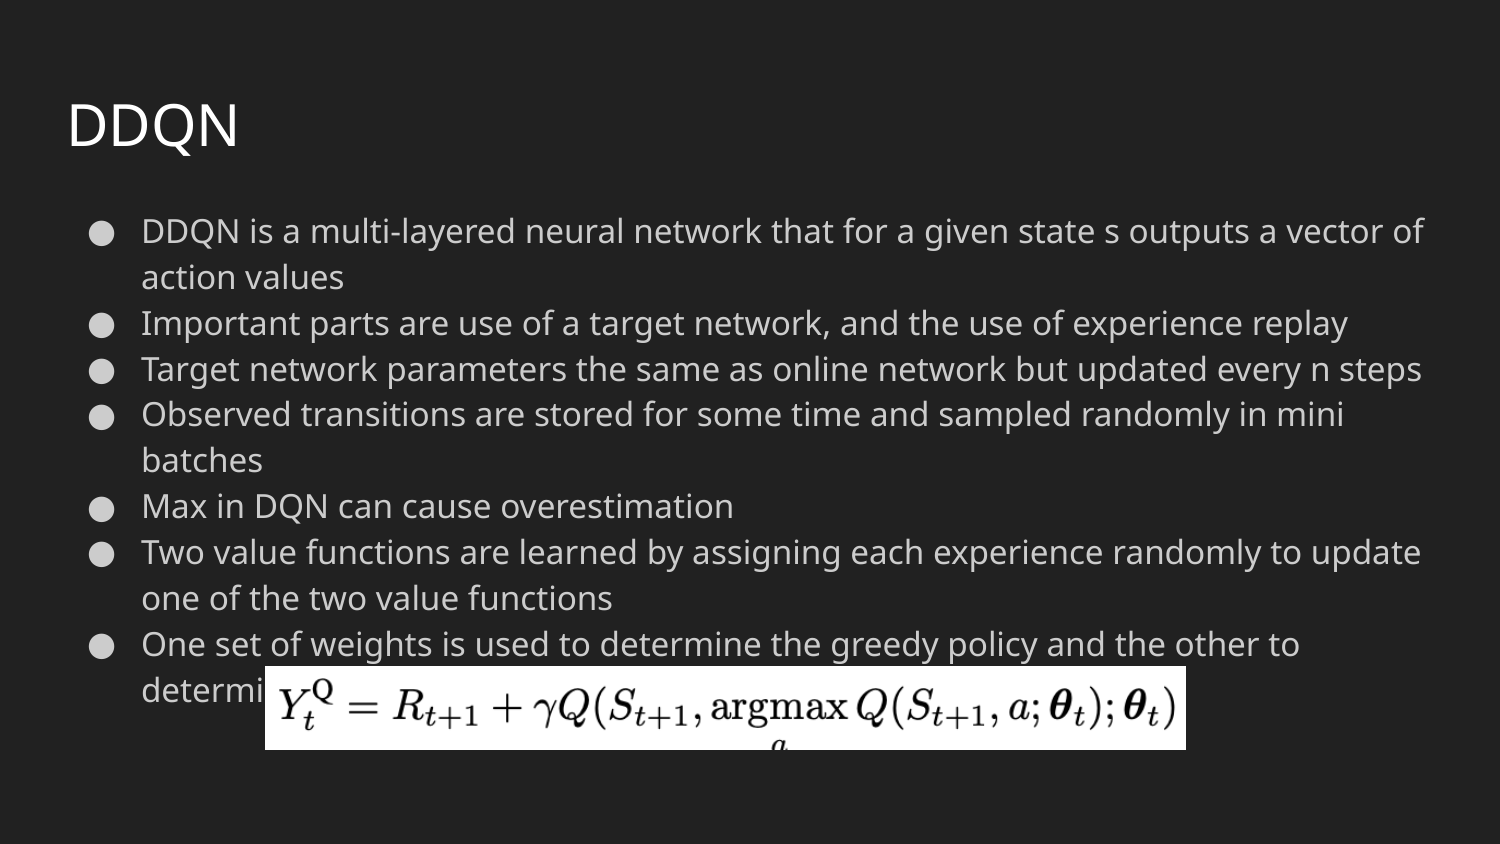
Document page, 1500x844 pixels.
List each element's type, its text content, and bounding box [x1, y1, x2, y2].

picture [265, 666, 1186, 750]
title DDQN [51, 72, 1449, 167]
list DDQN is a multi-layered neural network that for a given state s outputs a vector of action values Important parts are use of a target network, and the use of experience replay Target network parameters the same as online network but updated every n steps Observed transitions are stored for some time and sampled randomly in mini batches Max in DQN can cause overestimation Two value functions are learned by assigning each experience randomly to update one of the two value functions One set of weights is used to determine the greedy policy and the other to determine its value [51, 189, 1449, 750]
